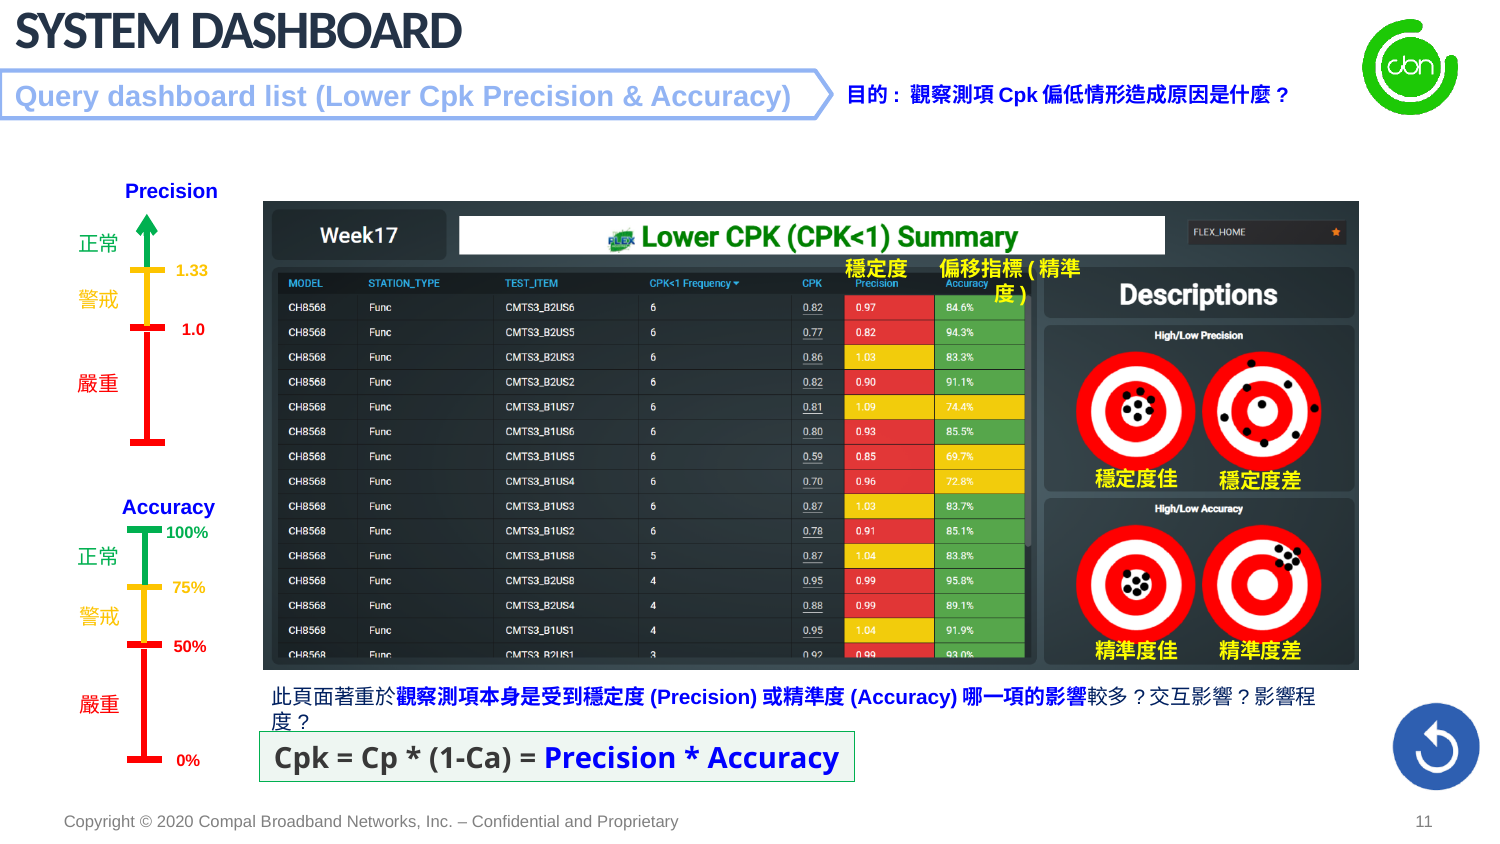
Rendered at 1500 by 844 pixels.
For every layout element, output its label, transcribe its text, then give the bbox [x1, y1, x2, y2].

text_box Query dashboard list (Lower Cpk Precision & Accuracy) [0, 68, 831, 121]
picture [1392, 702, 1480, 793]
text_box Cpk = Cp * (1-Ca) = Precision * Accuracy [259, 731, 855, 782]
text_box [53, 169, 237, 443]
text_box System dashboard [0, 0, 1375, 86]
text_box 目的: 觀察測項Cpk偏低情形造成原因是什麼? [831, 74, 1340, 114]
picture [1362, 19, 1458, 115]
slide_number 11 [1372, 802, 1448, 839]
text_box 此頁面著重於觀察測項本身是受到穩定度(Precision)或精準度(Accuracy)哪一項的影響較多?交互影響?影響程度? [257, 676, 1340, 742]
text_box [53, 485, 234, 778]
picture [262, 201, 1359, 670]
